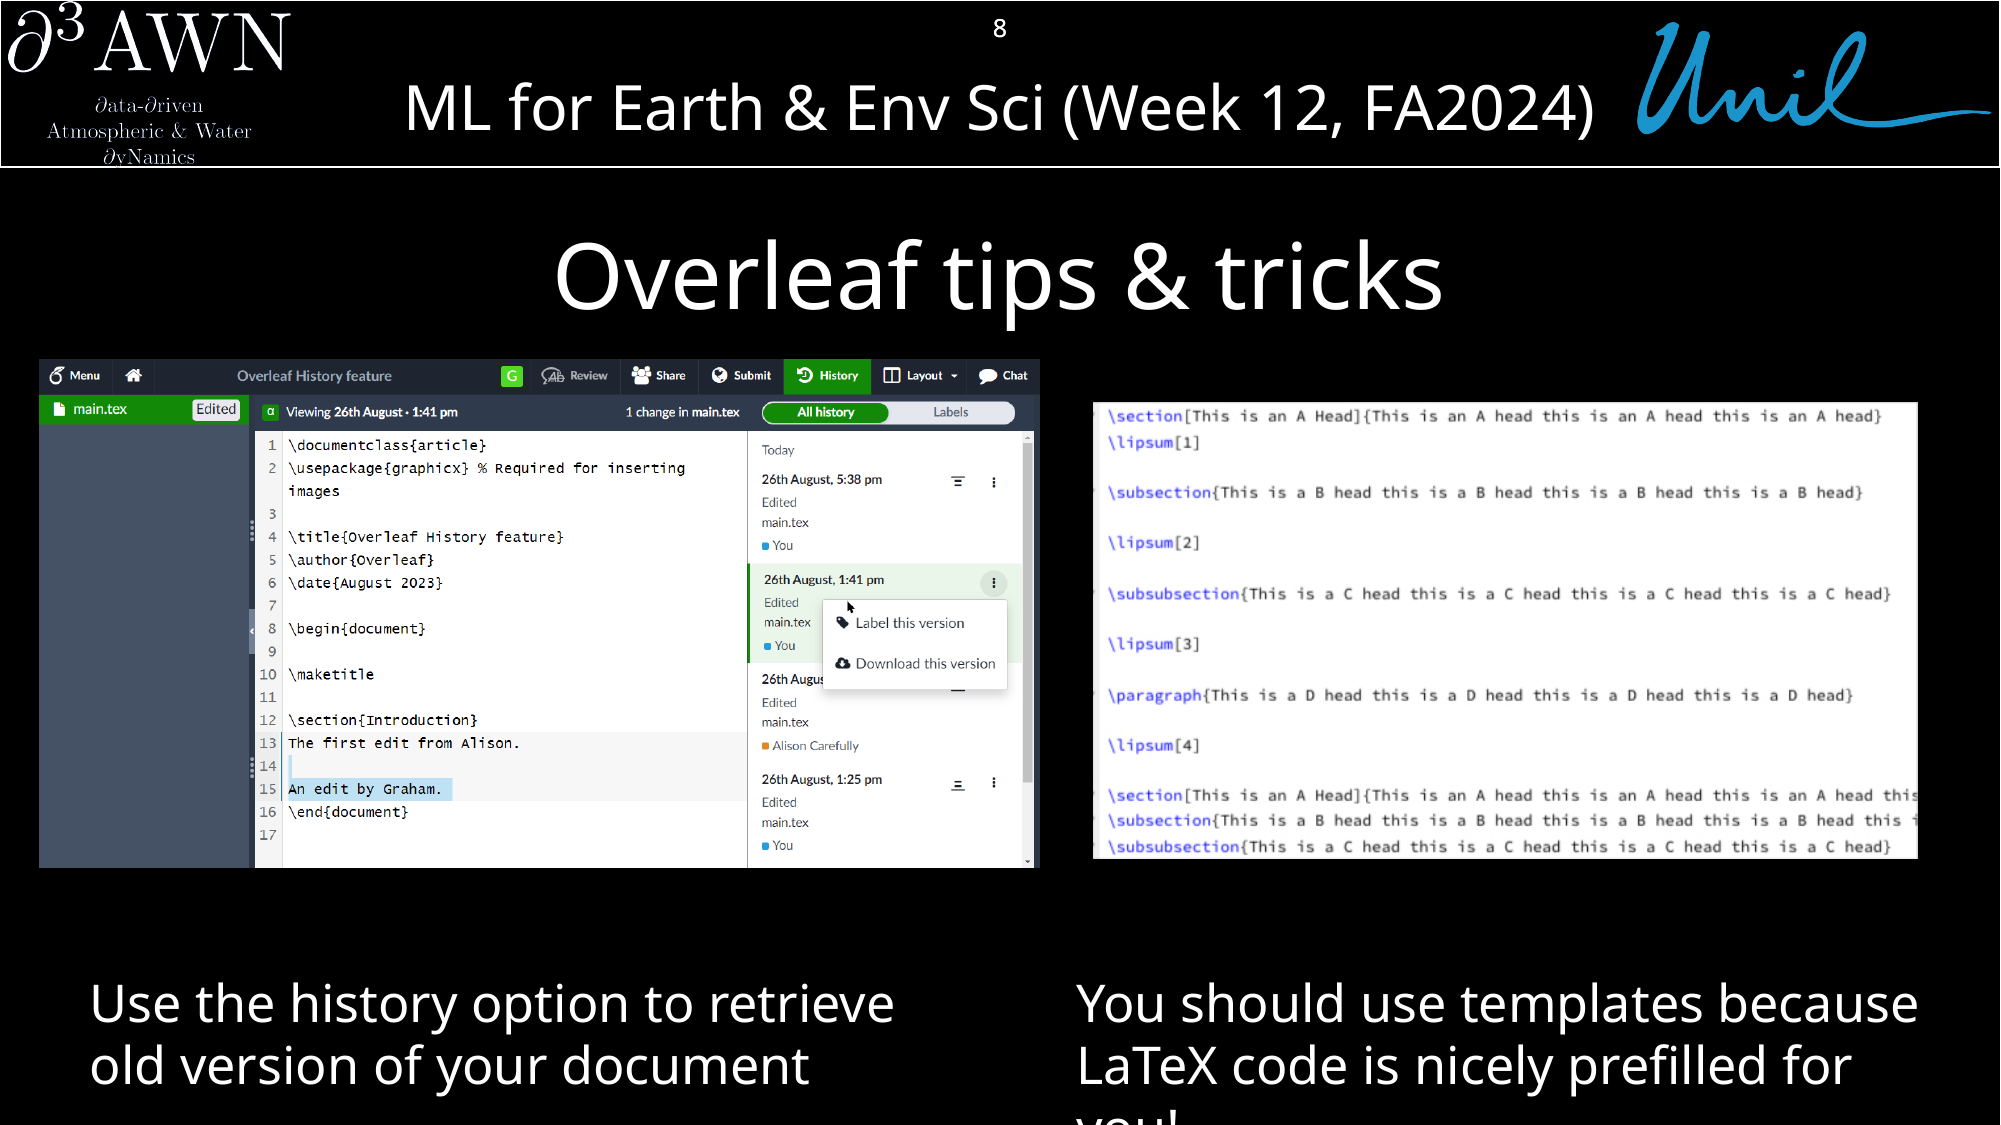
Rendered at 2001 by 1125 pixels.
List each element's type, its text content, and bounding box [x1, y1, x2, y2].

picture [1093, 402, 1918, 859]
picture [39, 359, 1040, 868]
slide_number 8 [774, 0, 1225, 60]
text_box You should use templates because LaTeX code is nicely prefilled for you! [1061, 962, 1964, 1125]
picture [1609, 22, 2000, 145]
title Overleaf tips & tricks [0, 171, 2000, 389]
text_box Use the history option to retrieve old version of your document [74, 962, 977, 1103]
picture [0, 0, 298, 168]
